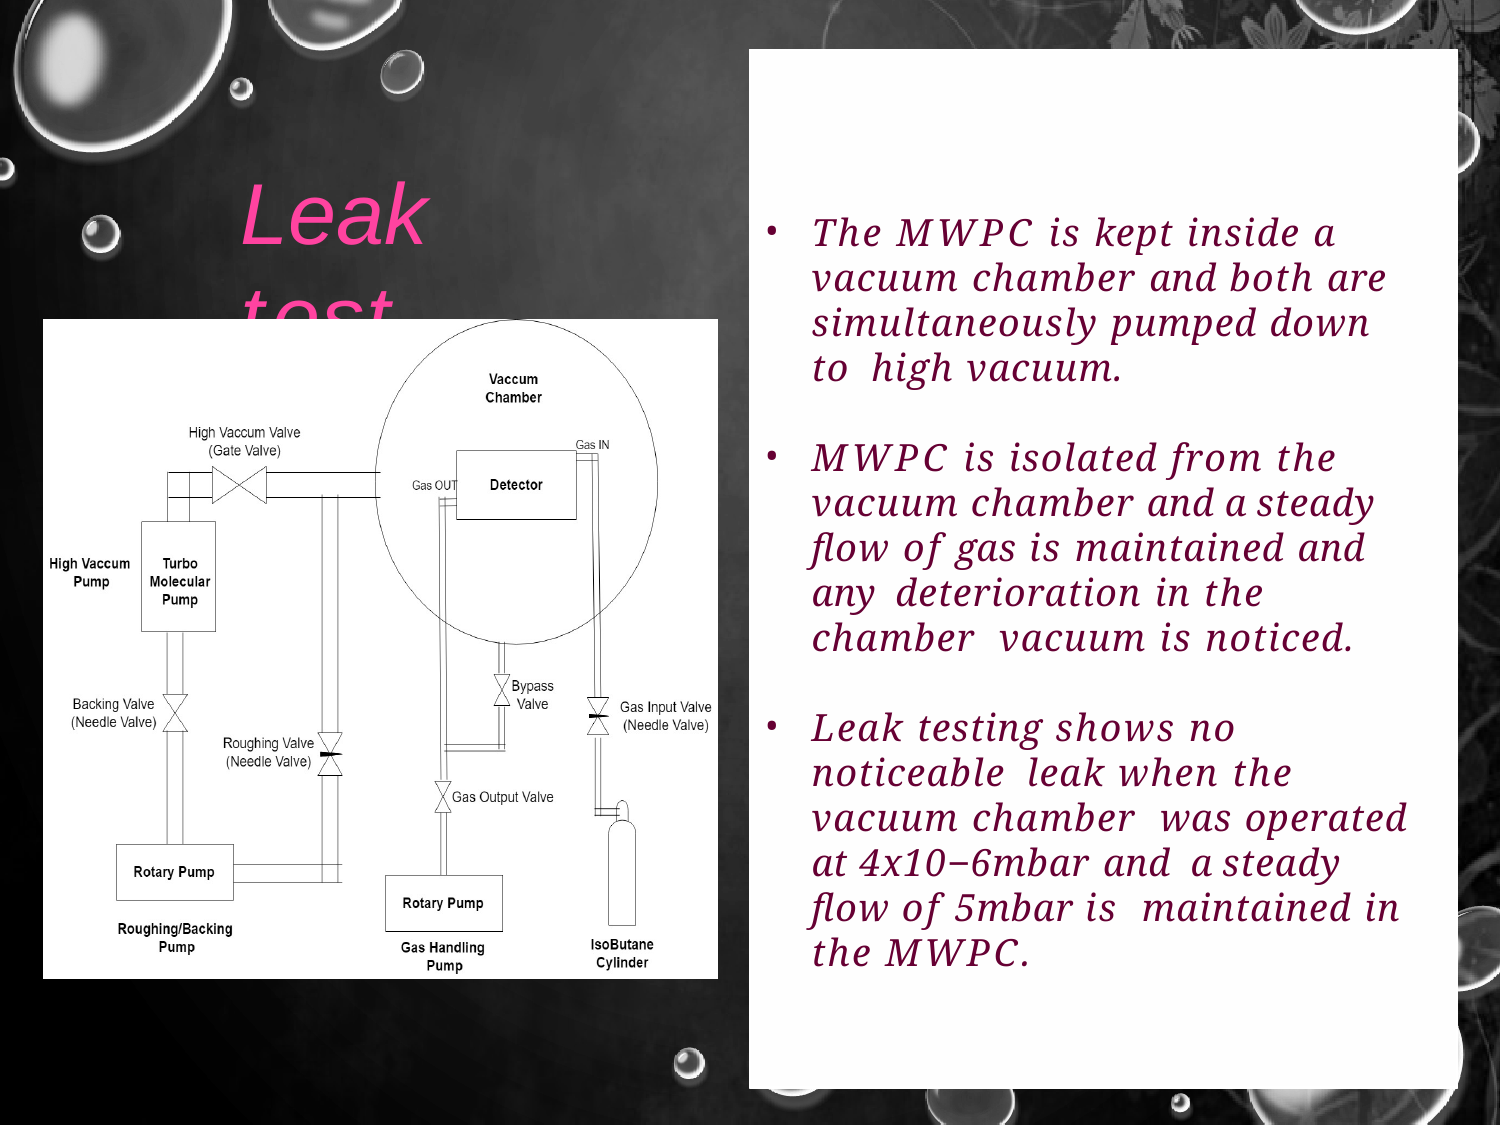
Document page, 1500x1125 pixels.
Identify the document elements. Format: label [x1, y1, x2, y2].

picture [0, 0, 1500, 1125]
text_box [748, 48, 1459, 1090]
